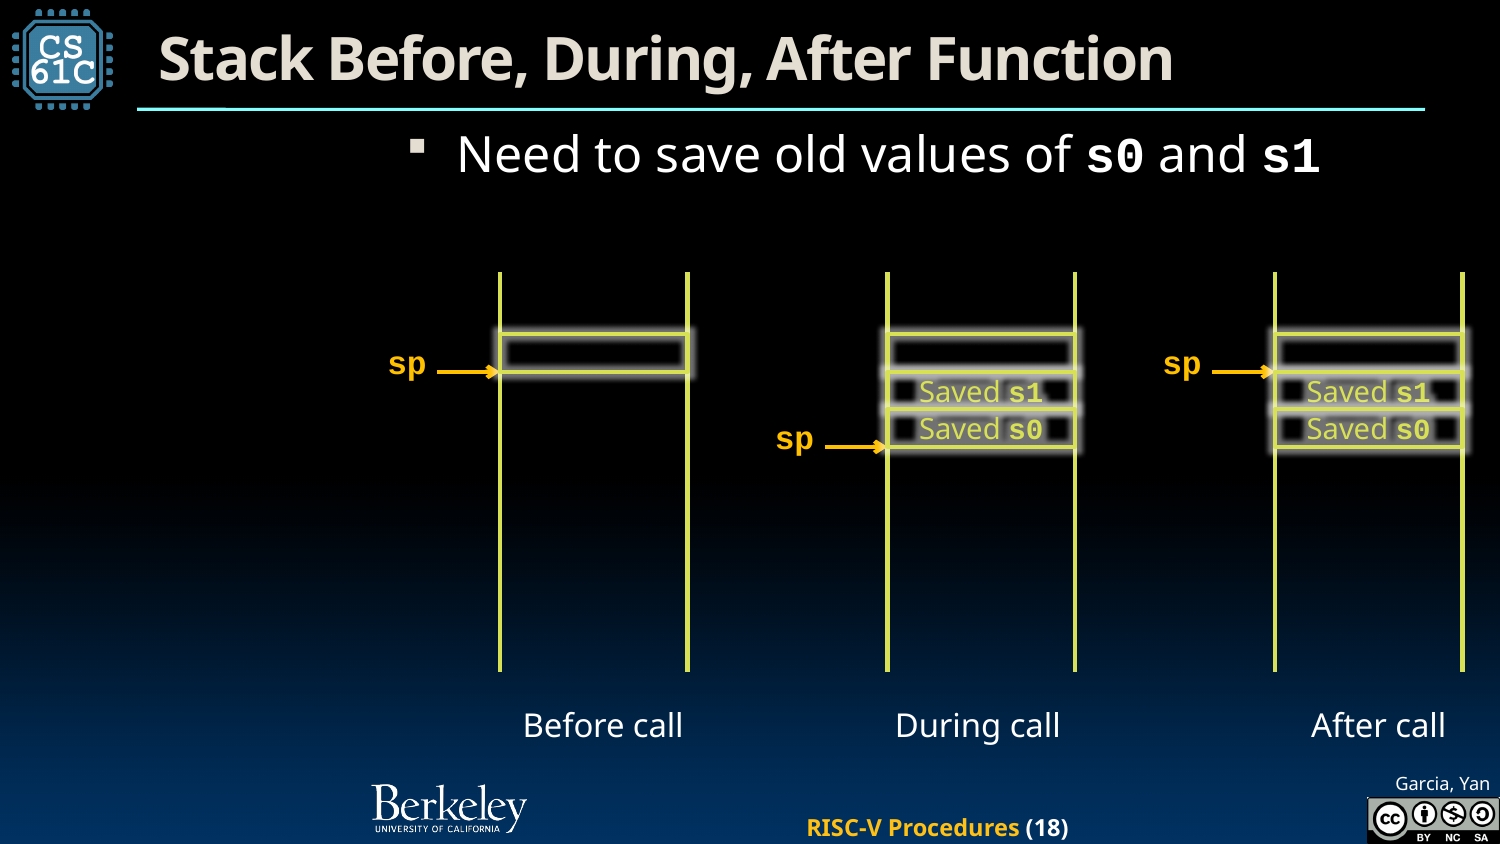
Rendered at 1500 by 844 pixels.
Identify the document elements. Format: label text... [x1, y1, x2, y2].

picture [0, 0, 1500, 844]
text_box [1146, 271, 1463, 753]
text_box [371, 271, 697, 753]
list Need to save old values of s0 and s1 [374, 111, 1430, 773]
title Stack Before, During, After Function [137, 9, 1430, 104]
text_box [758, 271, 1076, 753]
